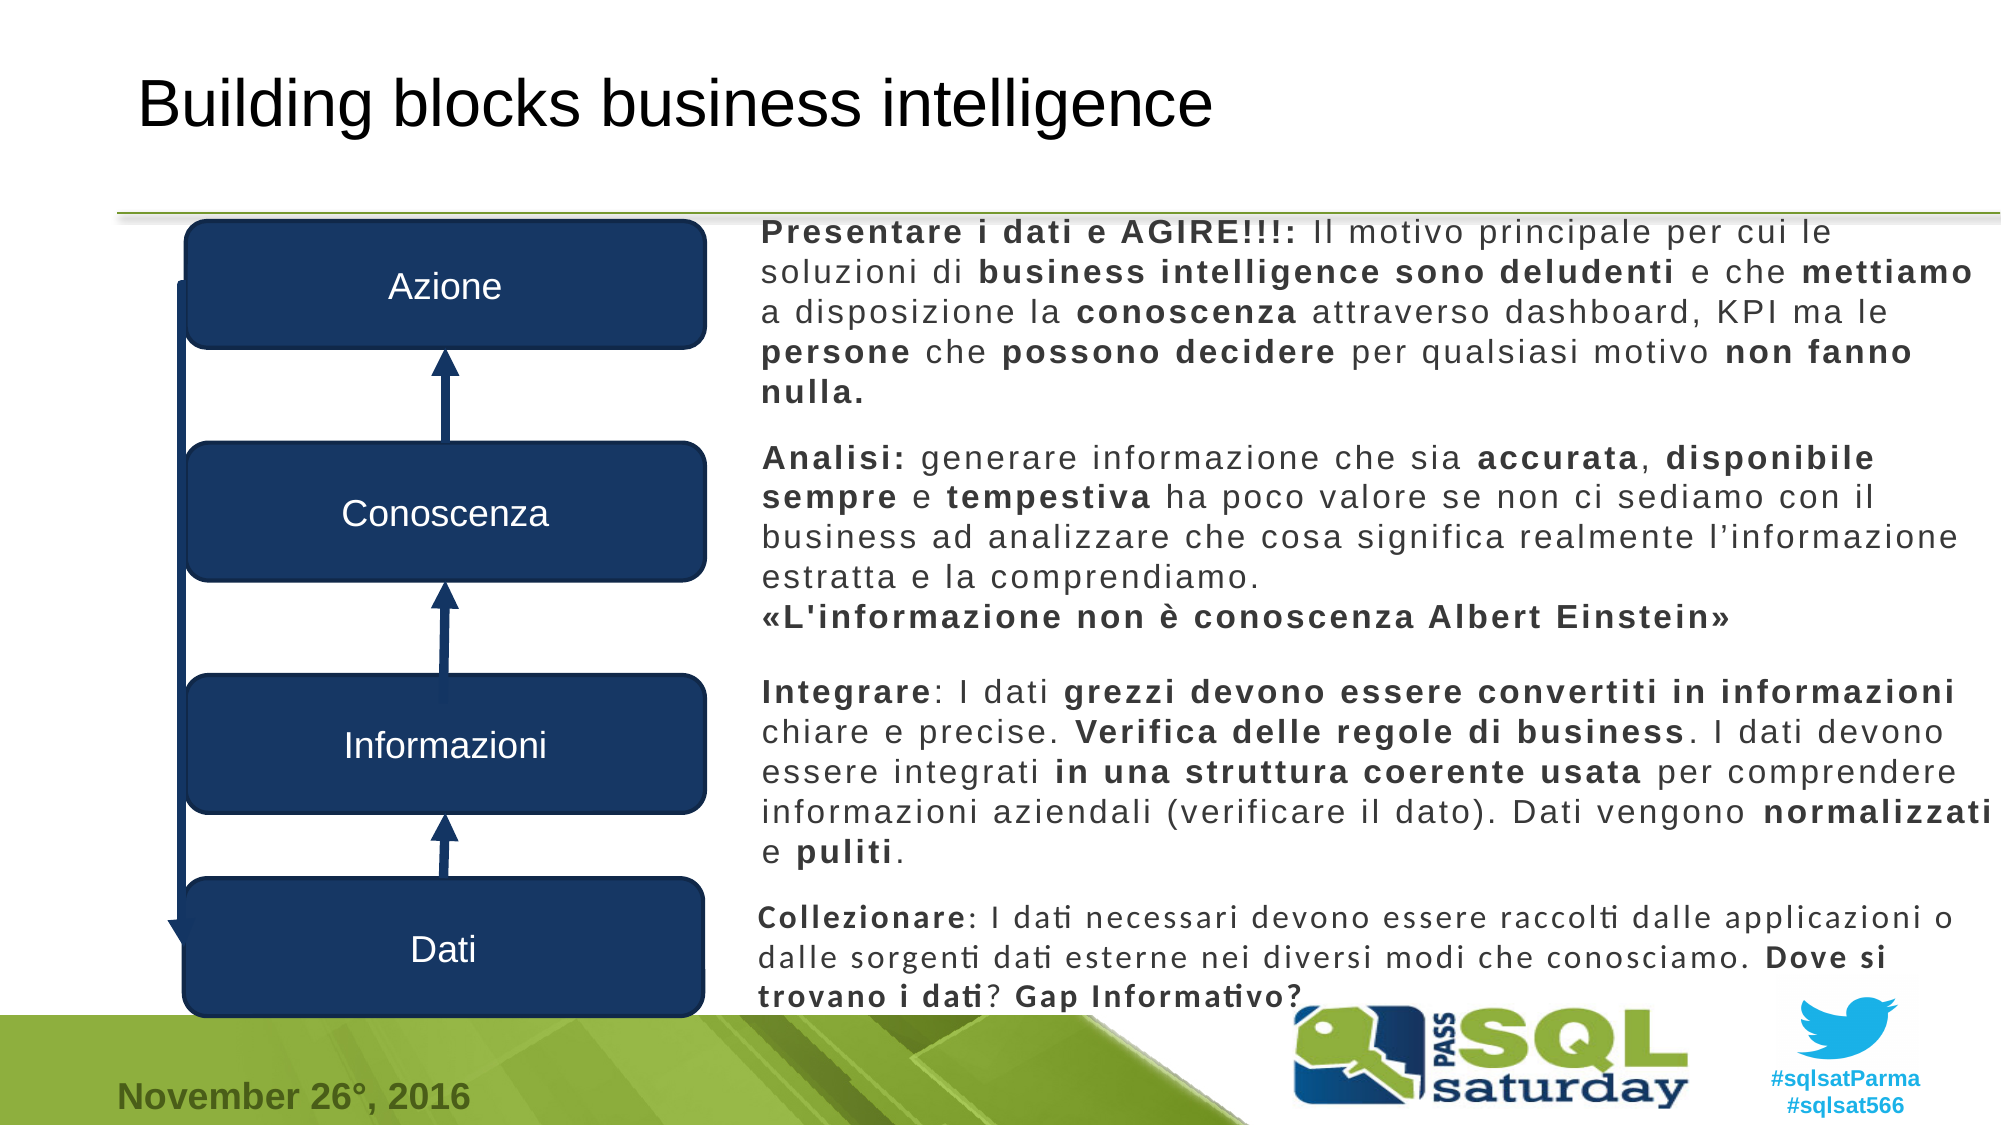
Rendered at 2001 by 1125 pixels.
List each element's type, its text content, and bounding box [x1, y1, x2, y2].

text_box Analisi: generare informazione che sia accurata, disponibile sempre e tempestiva ha poco valore se non ci sediamo con il business ad analizzare che cosa significa realmente l’informazione estratta e la comprendiamo. «L'informazione non è conoscenza Albert Einstein» [745, 428, 2000, 643]
picture [0, 1015, 1709, 1125]
text_box Integrare: I dati grezzi devono essere convertiti in informazioni chiare e precise. Verifica delle regole di business. I dati devono essere integrati in una struttura coerente usata per comprendere informazioni aziendali (verificare il dato). Dati vengono normalizzati e puliti. [745, 662, 2000, 878]
picture [1776, 1015, 1919, 1082]
title Building blocks business intelligence [137, 59, 1927, 248]
text_box Azione [183, 218, 708, 350]
text_box Collezionare: I dati necessari devono essere raccolti dalle applicazioni o dalle sorgenti dati esterne nei diversi modi che conosciamo. Dove si trovano i dati? Gap Informativo? [755, 894, 1969, 1015]
text_box Conoscenza [191, 440, 708, 583]
text_box Informazioni [191, 672, 708, 815]
text_box Dati [181, 876, 706, 1019]
text_box Presentare i dati e AGIRE!!!: Il motivo principale per cui le soluzioni di business intelligence sono deludenti e che mettiamo a disposizione la conoscenza attraverso dashboard, KPI ma le persone che possono decidere per qualsiasi motivo non fanno nulla. [743, 203, 2000, 418]
